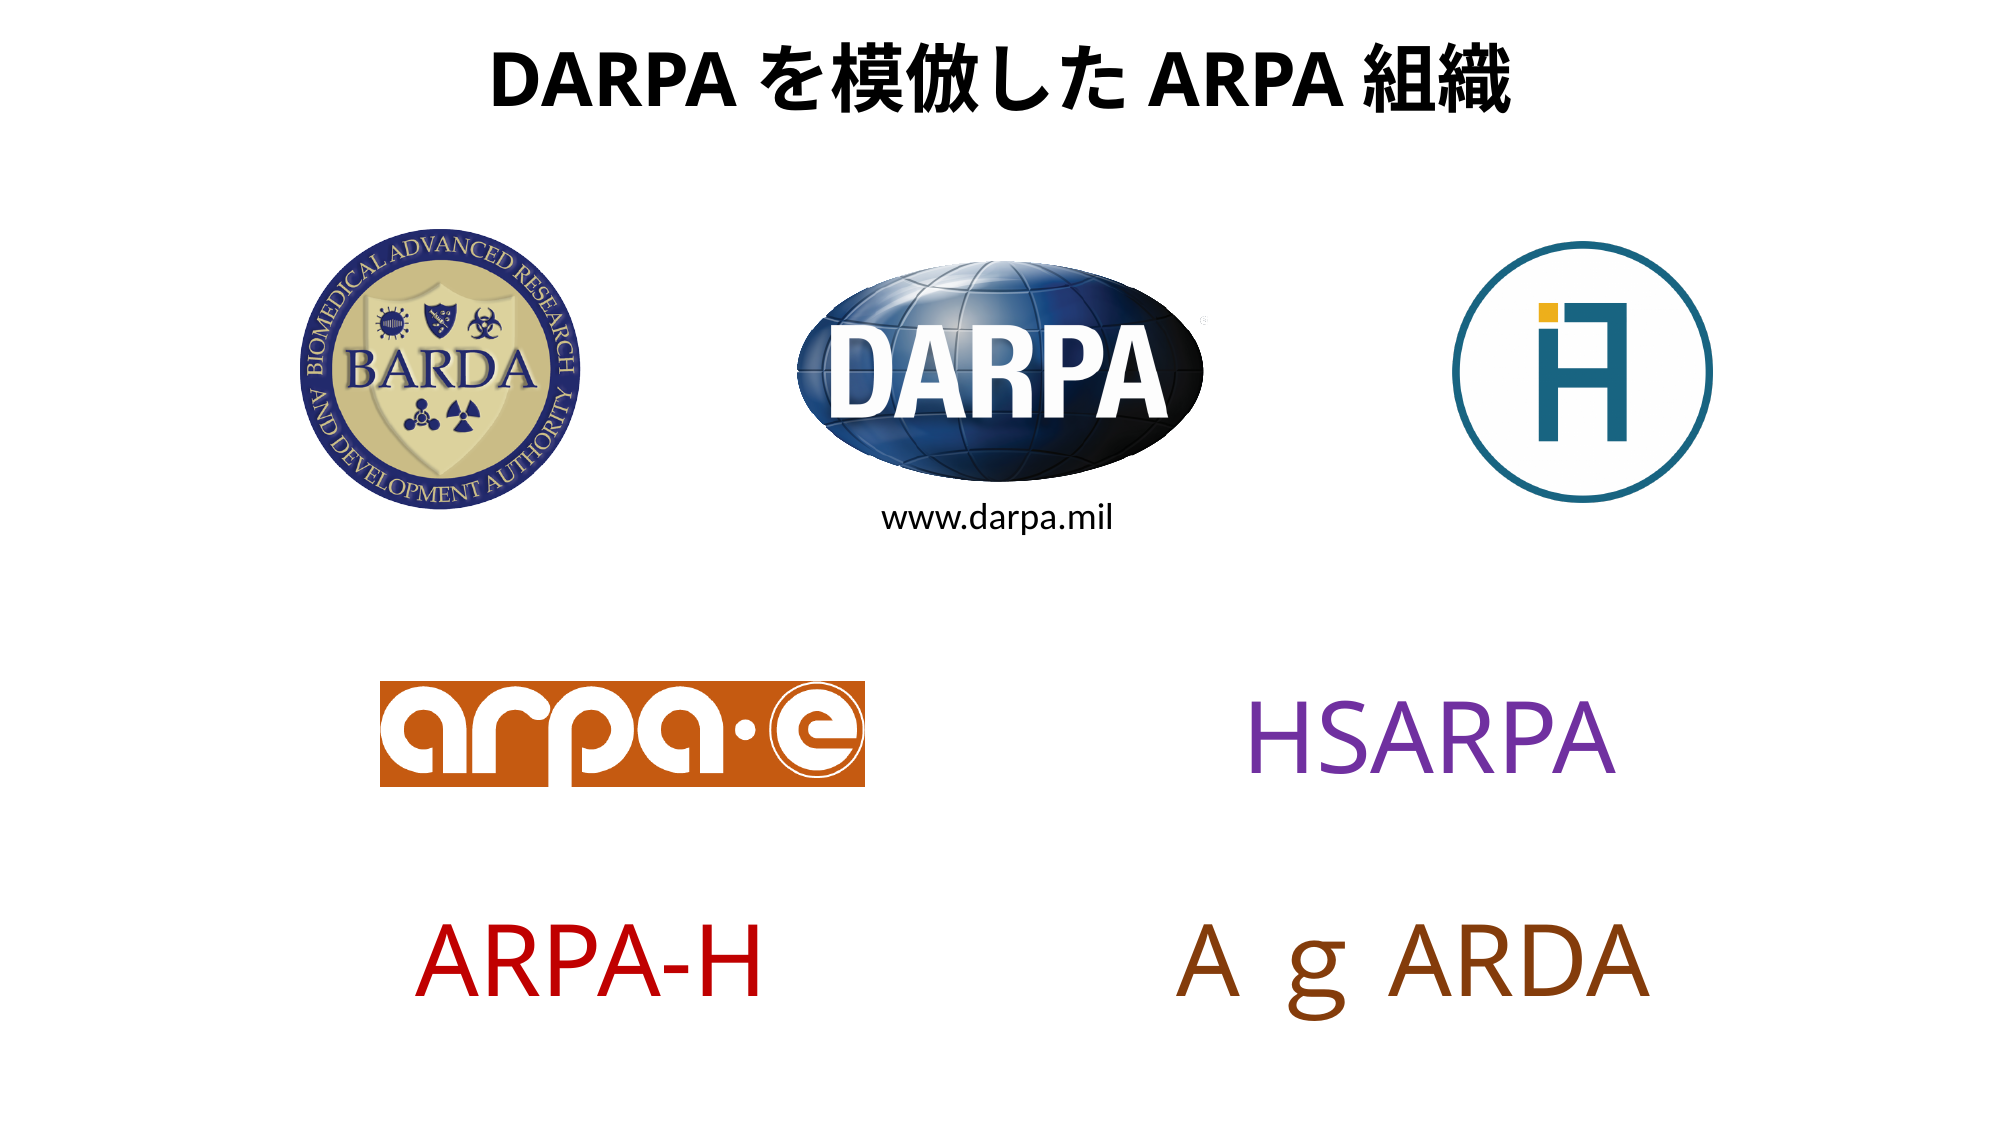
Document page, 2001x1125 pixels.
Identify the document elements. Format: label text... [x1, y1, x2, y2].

text_box www.darpa.mil [866, 497, 1129, 545]
picture [792, 246, 1208, 497]
text_box AｇARDA [1130, 889, 1697, 1025]
picture [1452, 241, 1713, 503]
picture [290, 221, 592, 523]
text_box HSARPA [1146, 666, 1713, 801]
text_box ARPA-H [308, 889, 875, 1025]
text_box DARPAを模倣したARPA組織 [0, 23, 2000, 129]
picture [380, 681, 865, 788]
